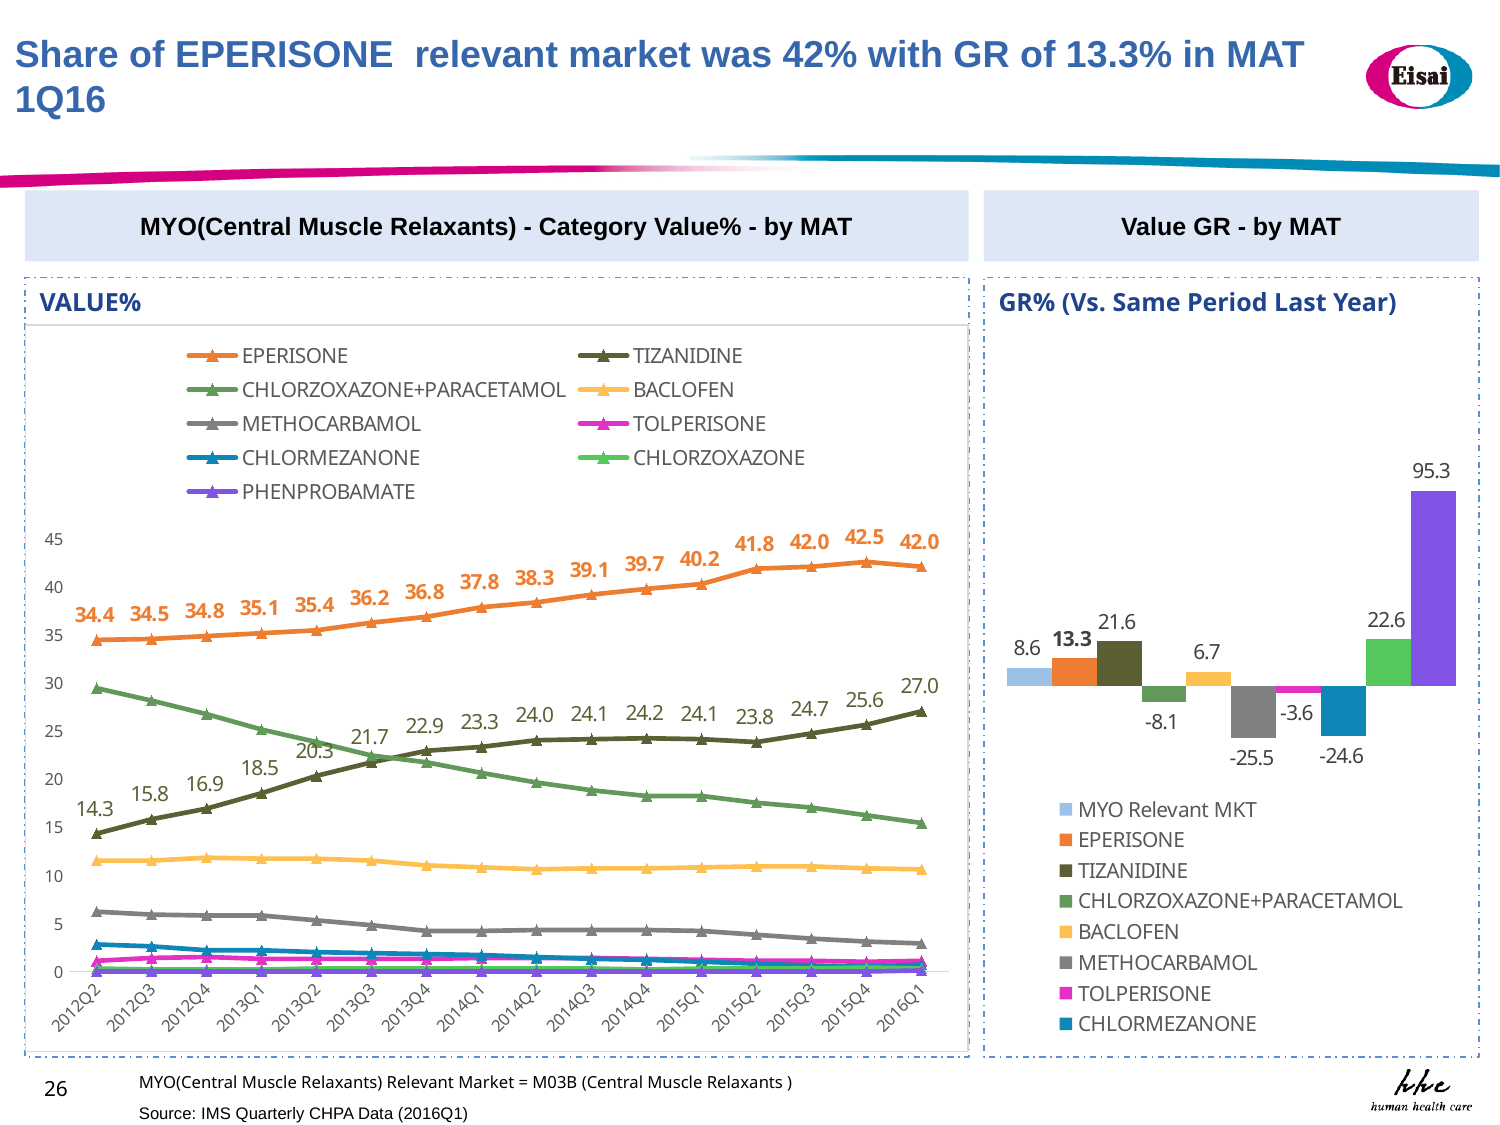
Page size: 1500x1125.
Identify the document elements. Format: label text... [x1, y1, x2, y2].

chart [24, 323, 970, 1053]
text_box [983, 277, 1479, 323]
text_box Value GR - by MAT [983, 190, 1479, 262]
picture [0, 152, 1500, 191]
slide_number 26 [29, 1069, 123, 1110]
text_box [24, 277, 969, 323]
list Share of EPERISONE relevant market was 42% with GR of 13.3% in MAT 1Q16 [0, 0, 1337, 150]
picture [1424, 83, 1473, 110]
picture [1436, 45, 1473, 70]
picture [1366, 45, 1450, 110]
text_box Source: IMS Quarterly CHPA Data (2016Q1) [123, 1095, 1372, 1125]
text_box MYO(Central Muscle Relaxants) - Category Value% - by MAT [24, 190, 969, 262]
chart [983, 323, 1480, 1053]
list MYO(Central Muscle Relaxants) Relevant Market = M03B (Central Muscle Relaxants ) [123, 1068, 1372, 1095]
picture [1372, 1069, 1473, 1111]
